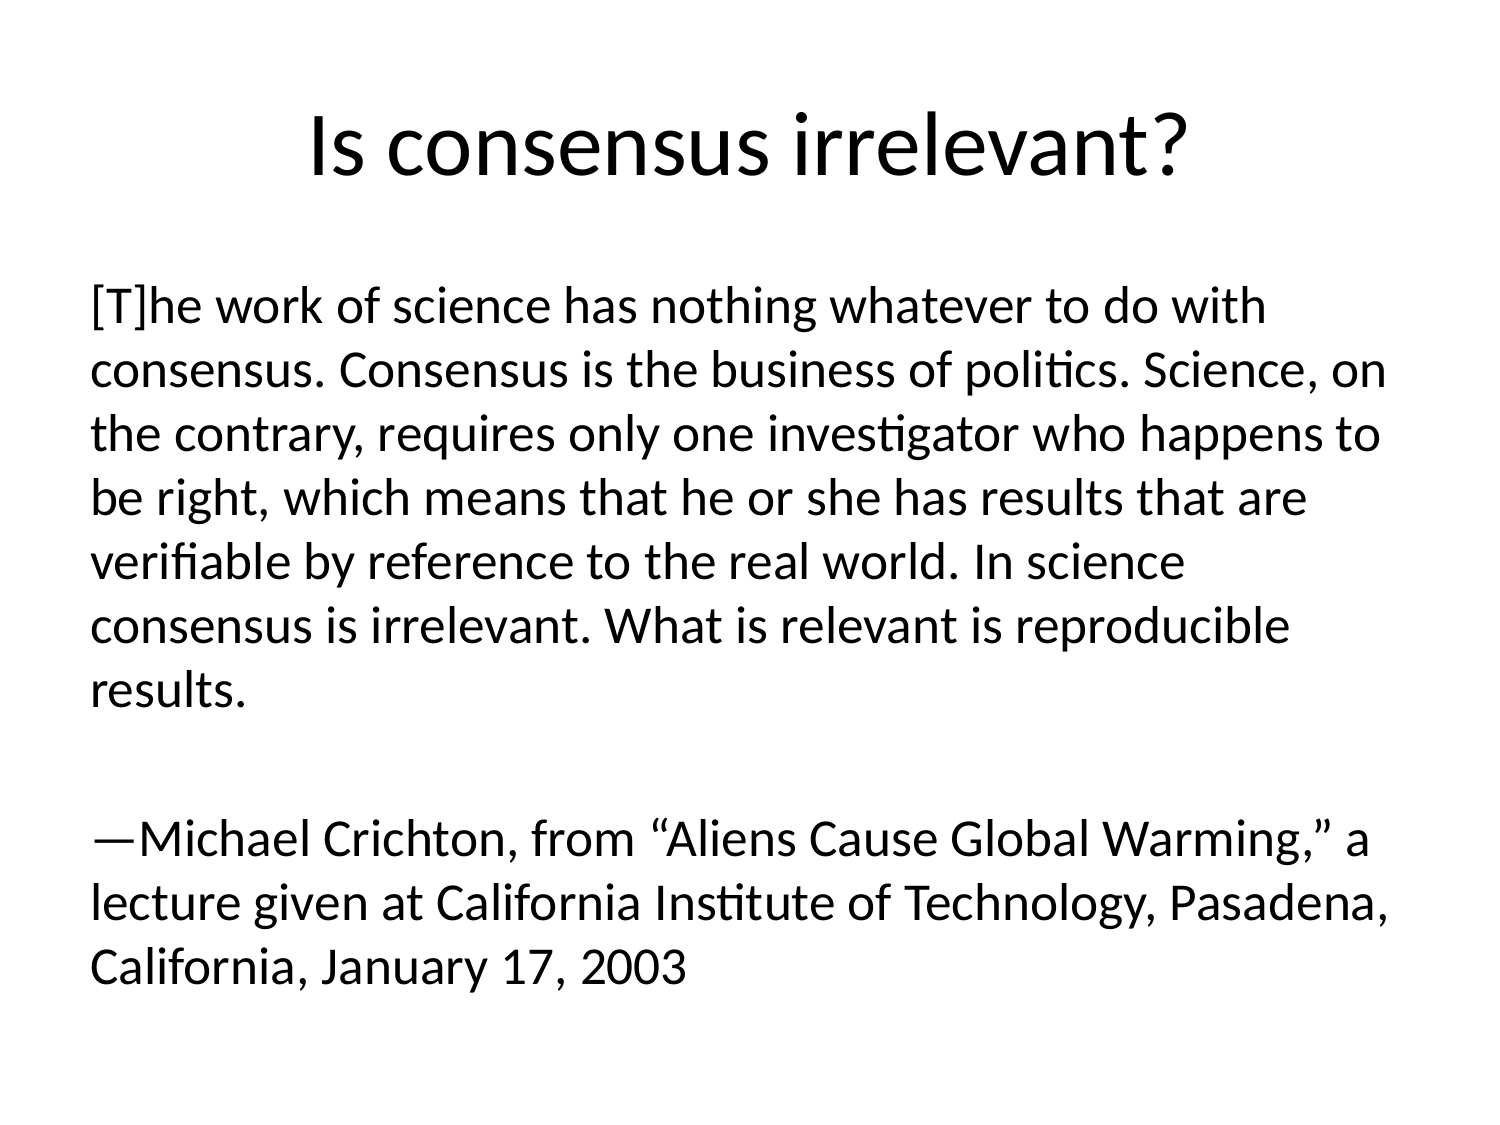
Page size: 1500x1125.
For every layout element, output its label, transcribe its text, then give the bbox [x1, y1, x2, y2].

title Is consensus irrelevant? [75, 45, 1425, 233]
list [T]he work of science has nothing whatever to do with consensus. Consensus is the business of politics. Science, on the contrary, requires only one investigator who happens to be right, which means that he or she has results that are verifiable by reference to the real world. In science consensus is irrelevant. What is relevant is reproducible results. —Michael Crichton, from “Aliens Cause Global Warming,” a lecture given at California Institute of Technology, Pasadena, California, January 17, 2003 [75, 262, 1425, 1005]
